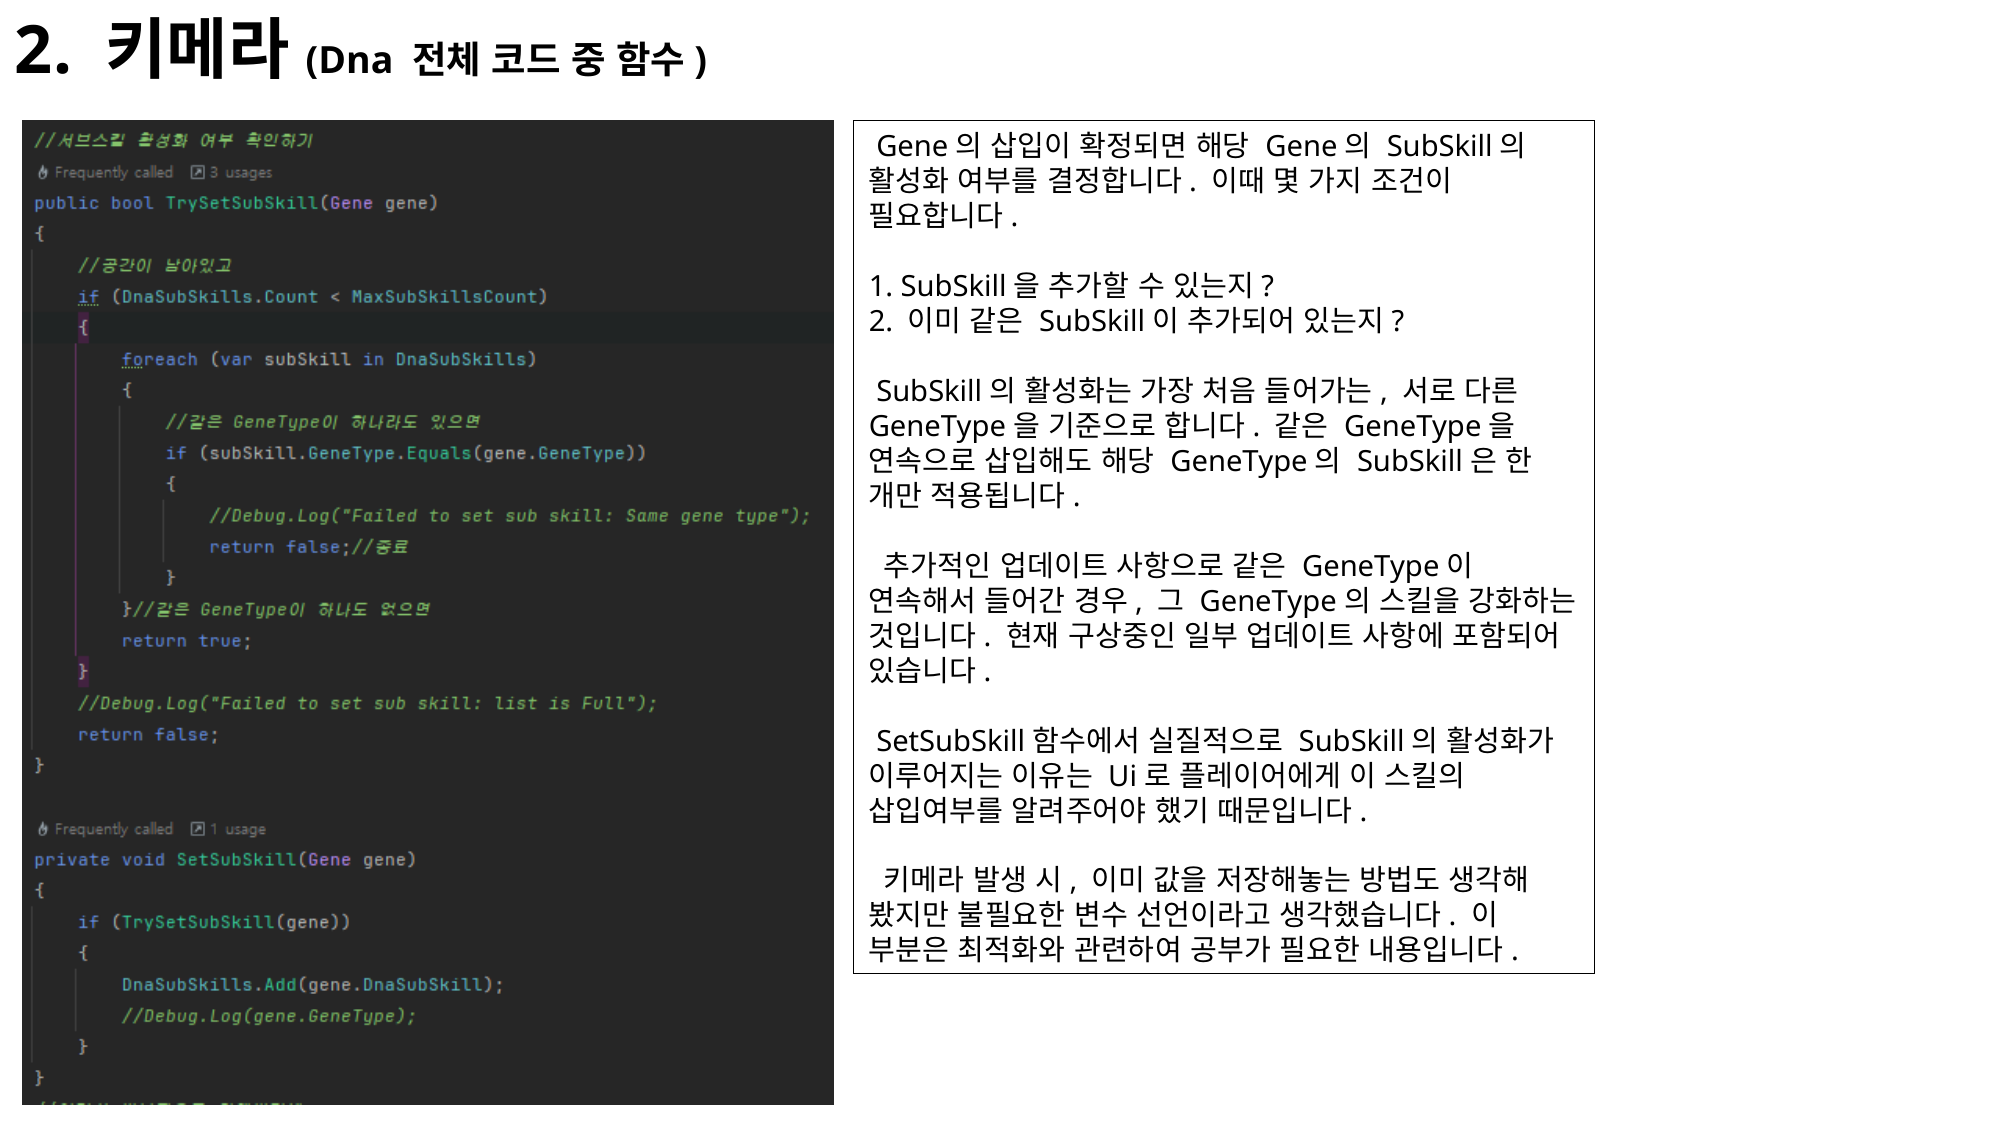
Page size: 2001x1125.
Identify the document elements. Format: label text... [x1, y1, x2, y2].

text_box 2. 키메라(Dna 전체 코드 중 함수) [0, 0, 1983, 95]
text_box Gene의 삽입이 확정되면 해당 Gene의 SubSkill의 활성화 여부를 결정합니다. 이때 몇 가지 조건이 필요합니다. 1. SubSkill을 추가할 수 있는지? 2. 이미 같은 SubSkill이 추가되어 있는지? SubSkill의 활성화는 가장 처음 들어가는, 서로 다른 GeneType을 기준으로 합니다. 같은 GeneType을 연속으로 삽입해도 해당 GeneType의 SubSkill은 한 개만 적용됩니다. 추가적인 업데이트 사항으로 같은 GeneType이 연속해서 들어간 경우, 그 GeneType의 스킬을 강화하는 것입니다. 현재 구상중인 일부 업데이트 사항에 포함되어 있습니다. SetSubSkill함수에서 실질적으로 SubSkill의 활성화가 이루어지는 이유는 Ui로 플레이어에게 이 스킬의 삽입여부를 알려주어야 했기 때문입니다. 키메라 발생 시, 이미 값을 저장해놓는 방법도 생각해 봤지만 불필요한 변수 선언이라고 생각했습니다. 이 부분은 최적화와 관련하여 공부가 필요한 내용입니다. [853, 120, 1595, 974]
picture [21, 119, 834, 1106]
